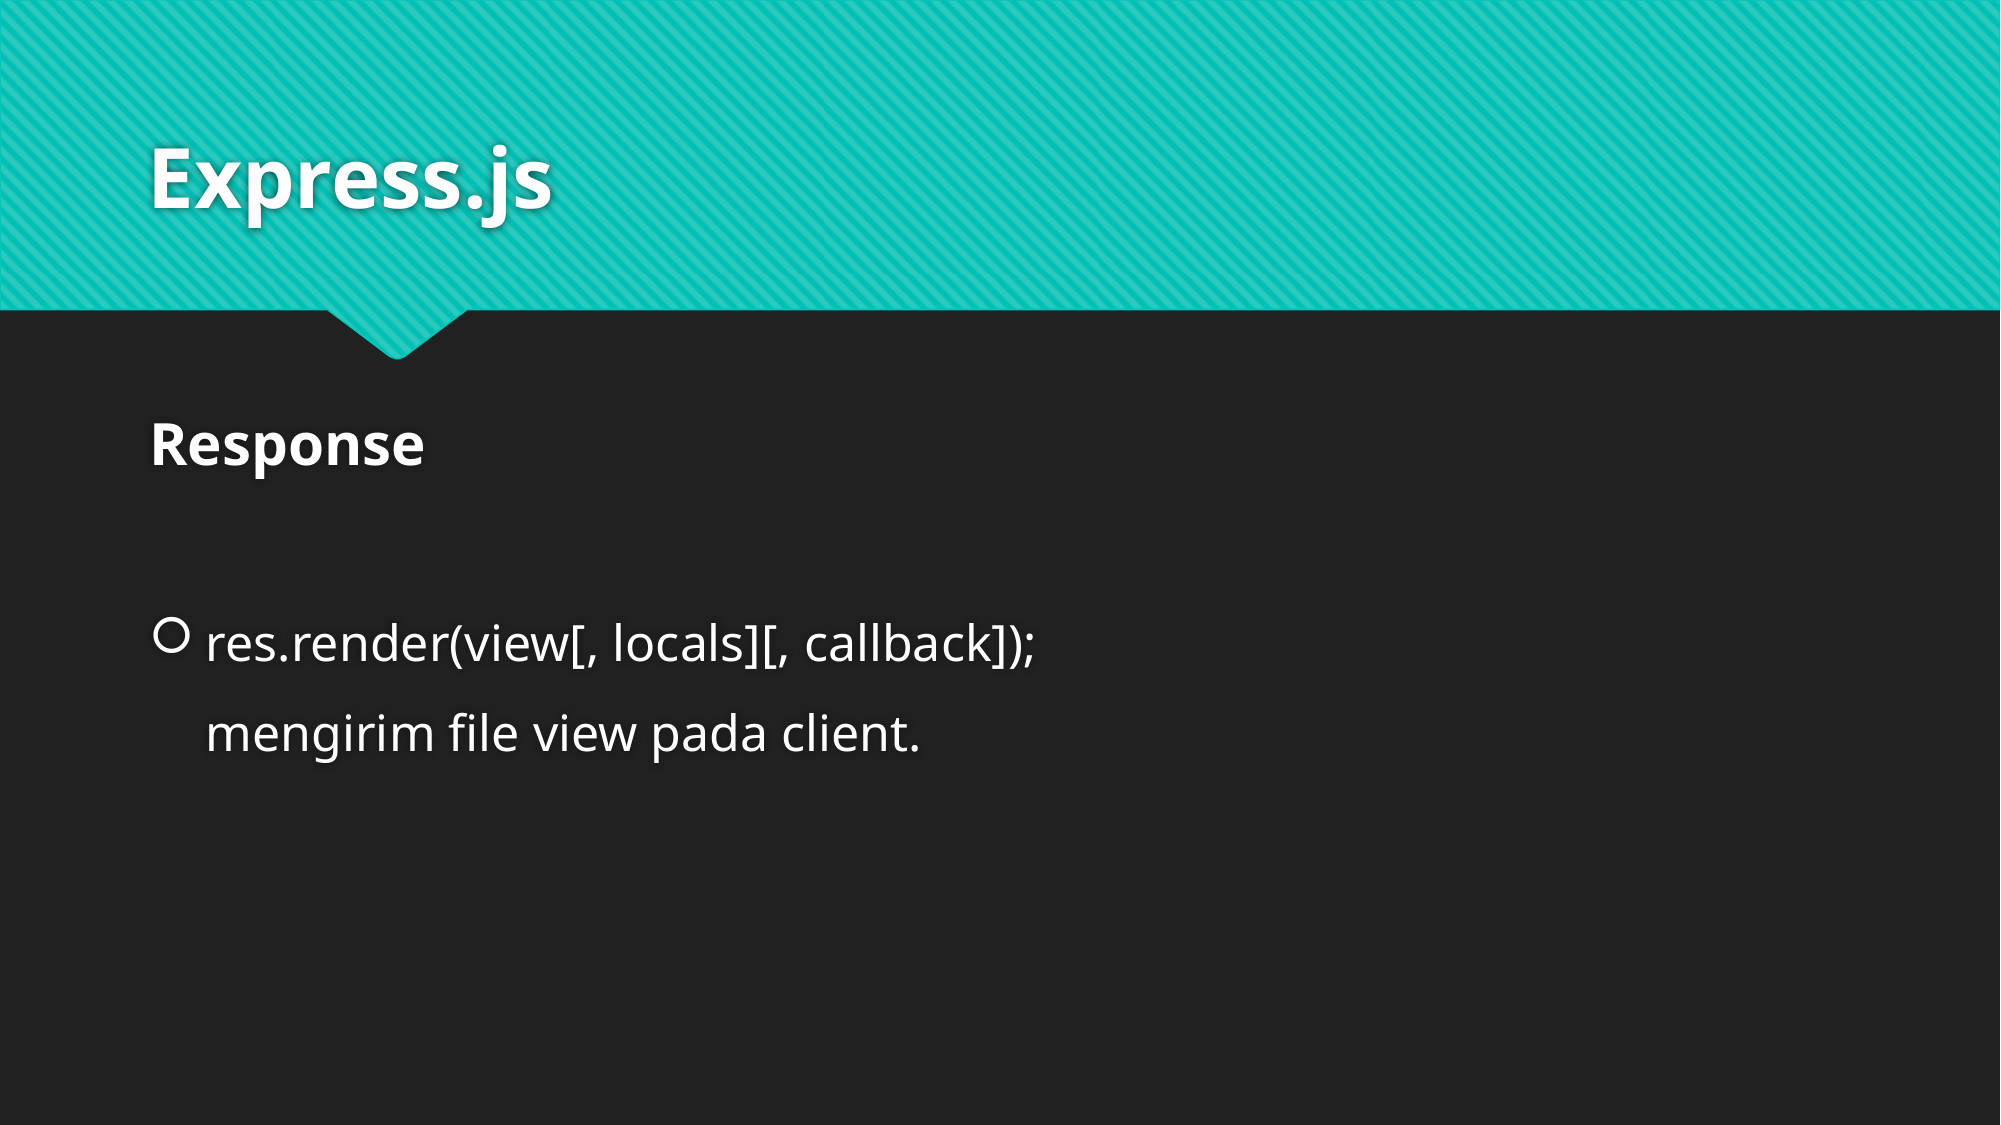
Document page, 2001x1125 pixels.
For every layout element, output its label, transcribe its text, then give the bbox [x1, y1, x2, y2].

list Response res.render(view[, locals][, callback]); mengirim file view pada client. [134, 364, 1866, 962]
title Express.js [132, 73, 1868, 233]
